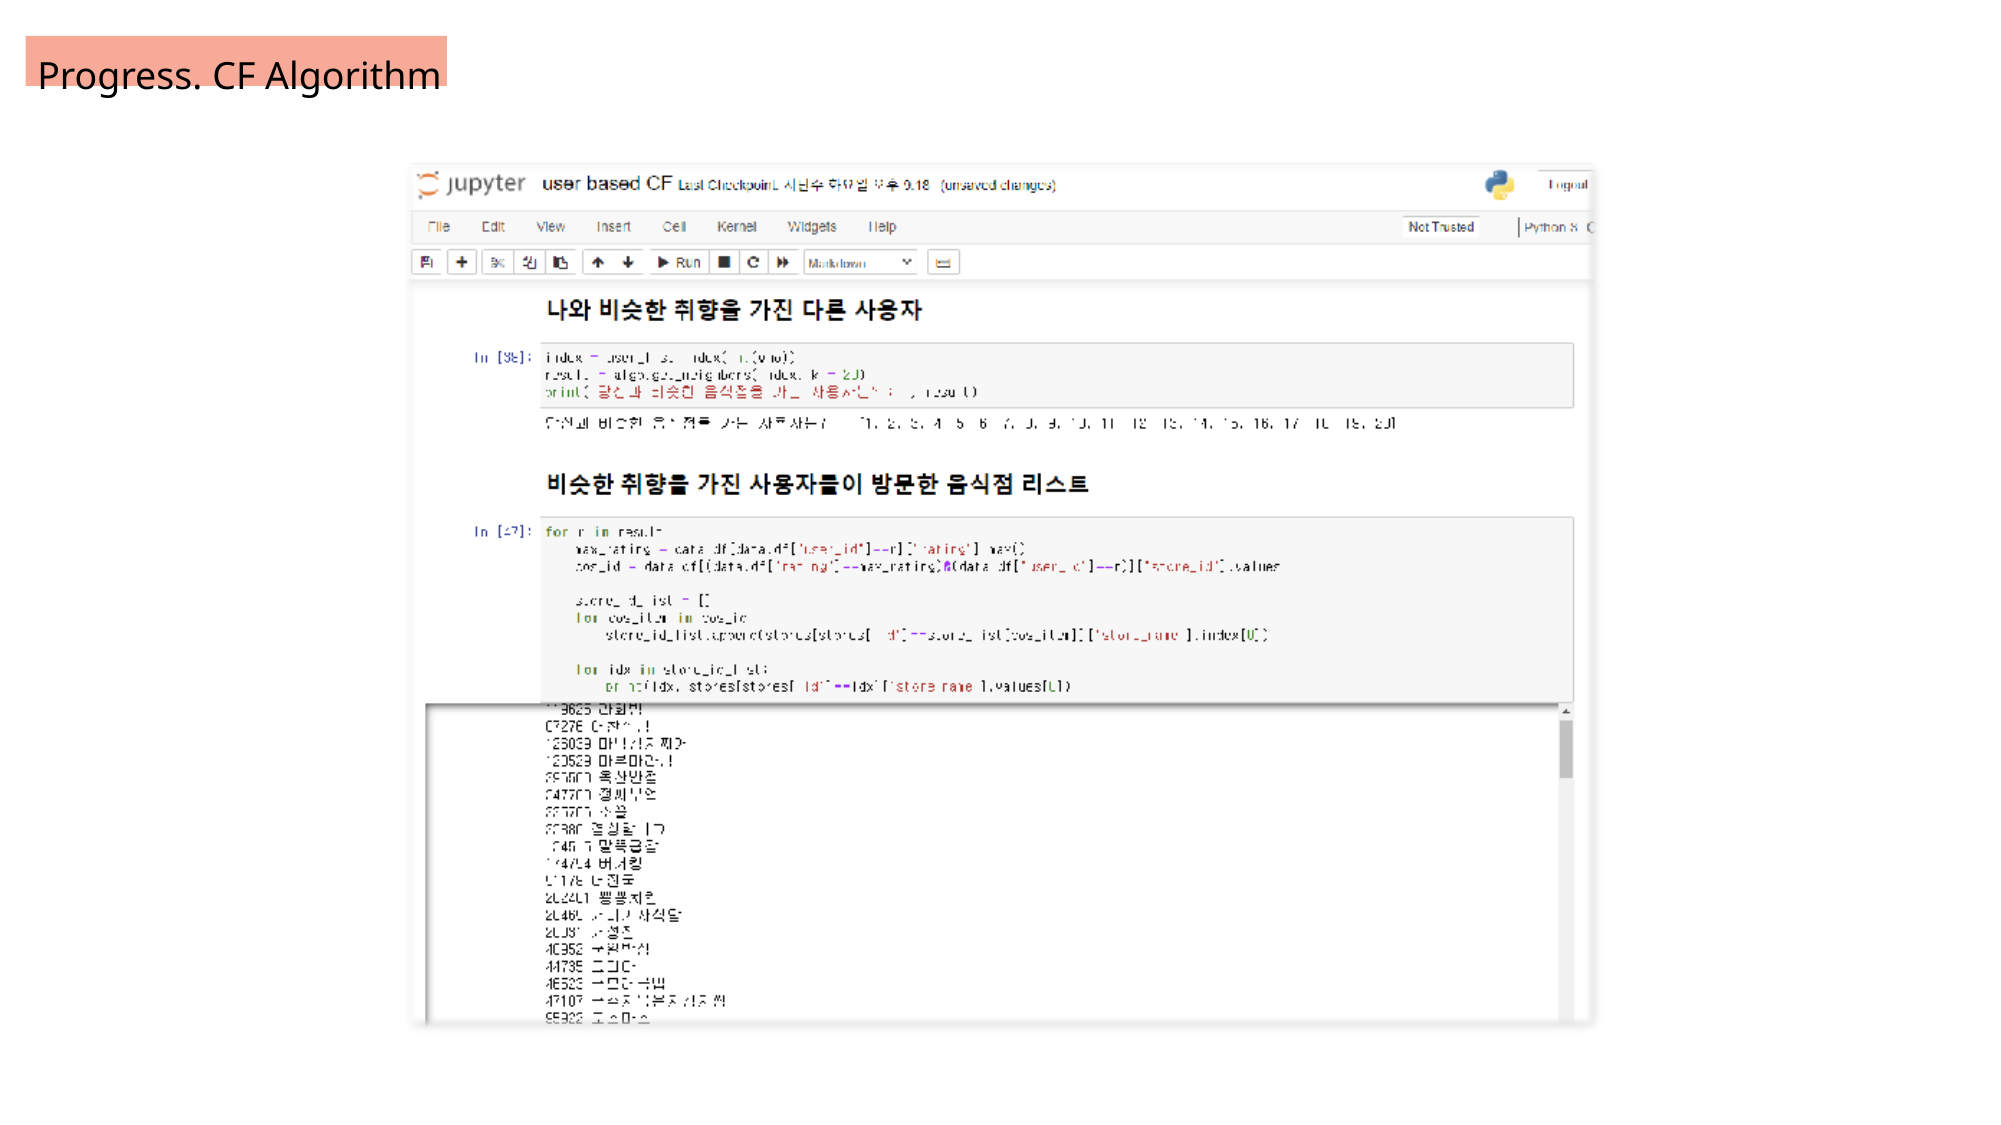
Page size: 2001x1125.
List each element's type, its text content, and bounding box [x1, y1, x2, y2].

picture [404, 160, 1596, 1027]
text_box Progress. CF Algorithm [22, 0, 488, 105]
